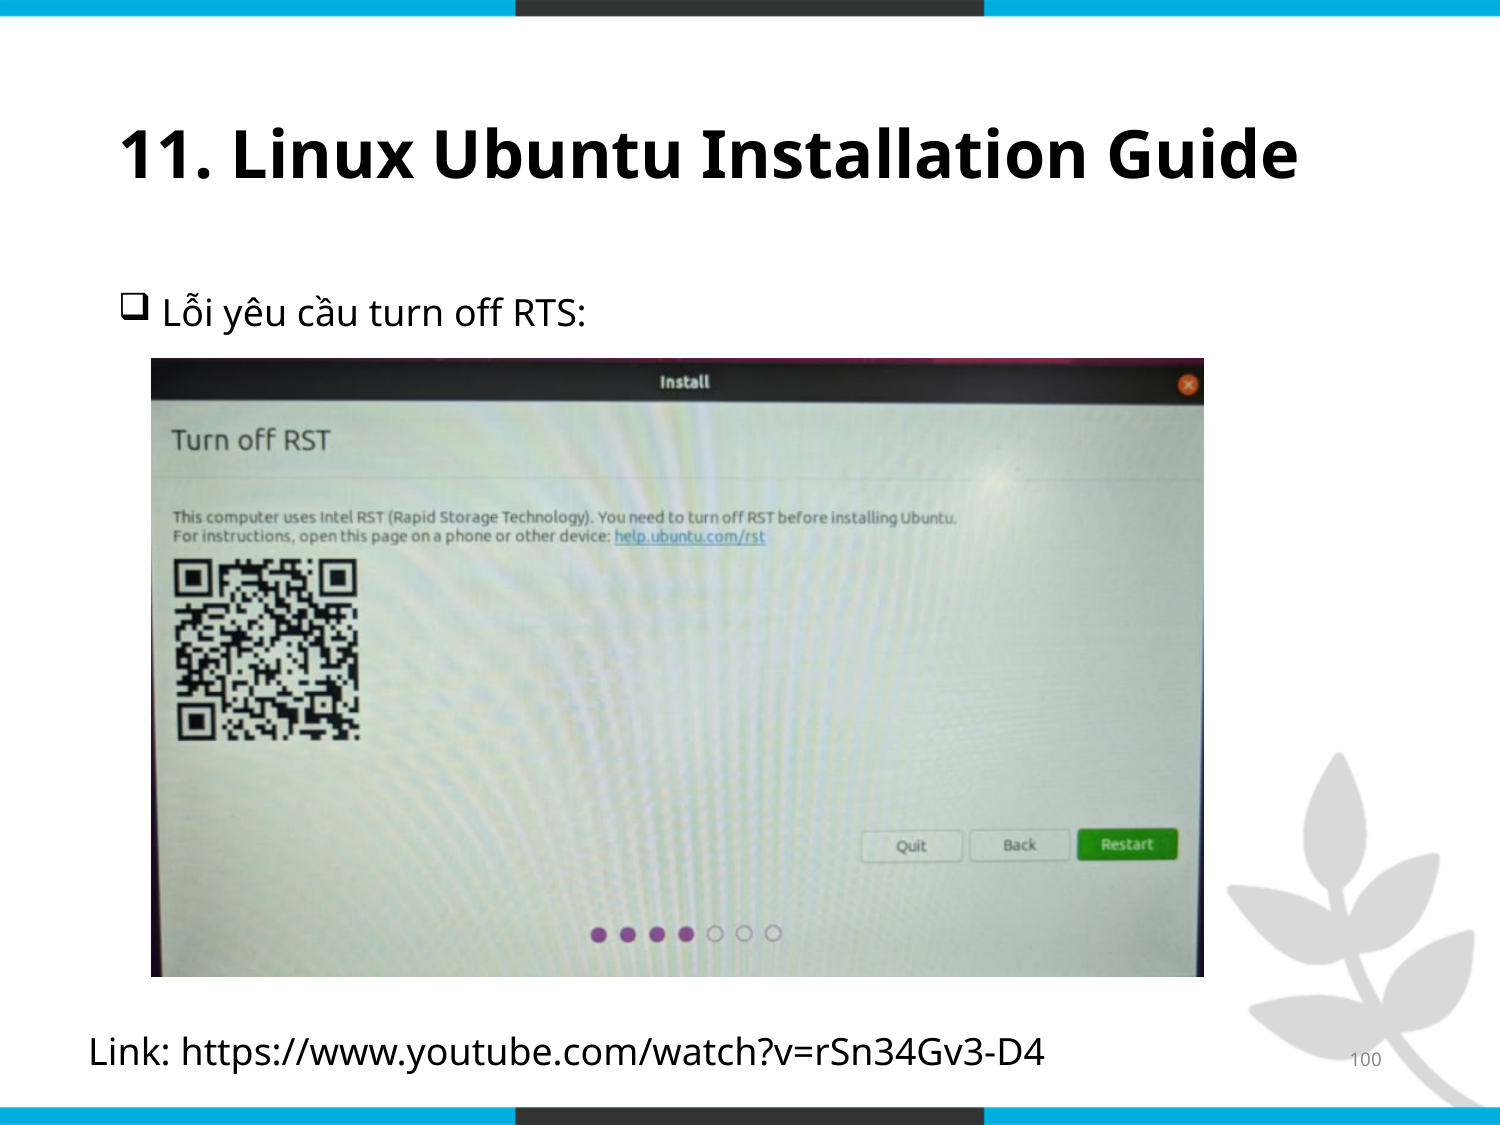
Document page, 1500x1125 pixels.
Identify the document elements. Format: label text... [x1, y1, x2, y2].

text_box Link: https://www.youtube.com/watch?v=rSn34Gv3-D4 [73, 1020, 1061, 1081]
list Lỗi yêu cầu turn off RTS: [103, 286, 1397, 1000]
title 11. Linux Ubuntu Installation Guide [103, 48, 1397, 266]
picture [0, 0, 1500, 1125]
slide_number 100 [1059, 1030, 1397, 1091]
